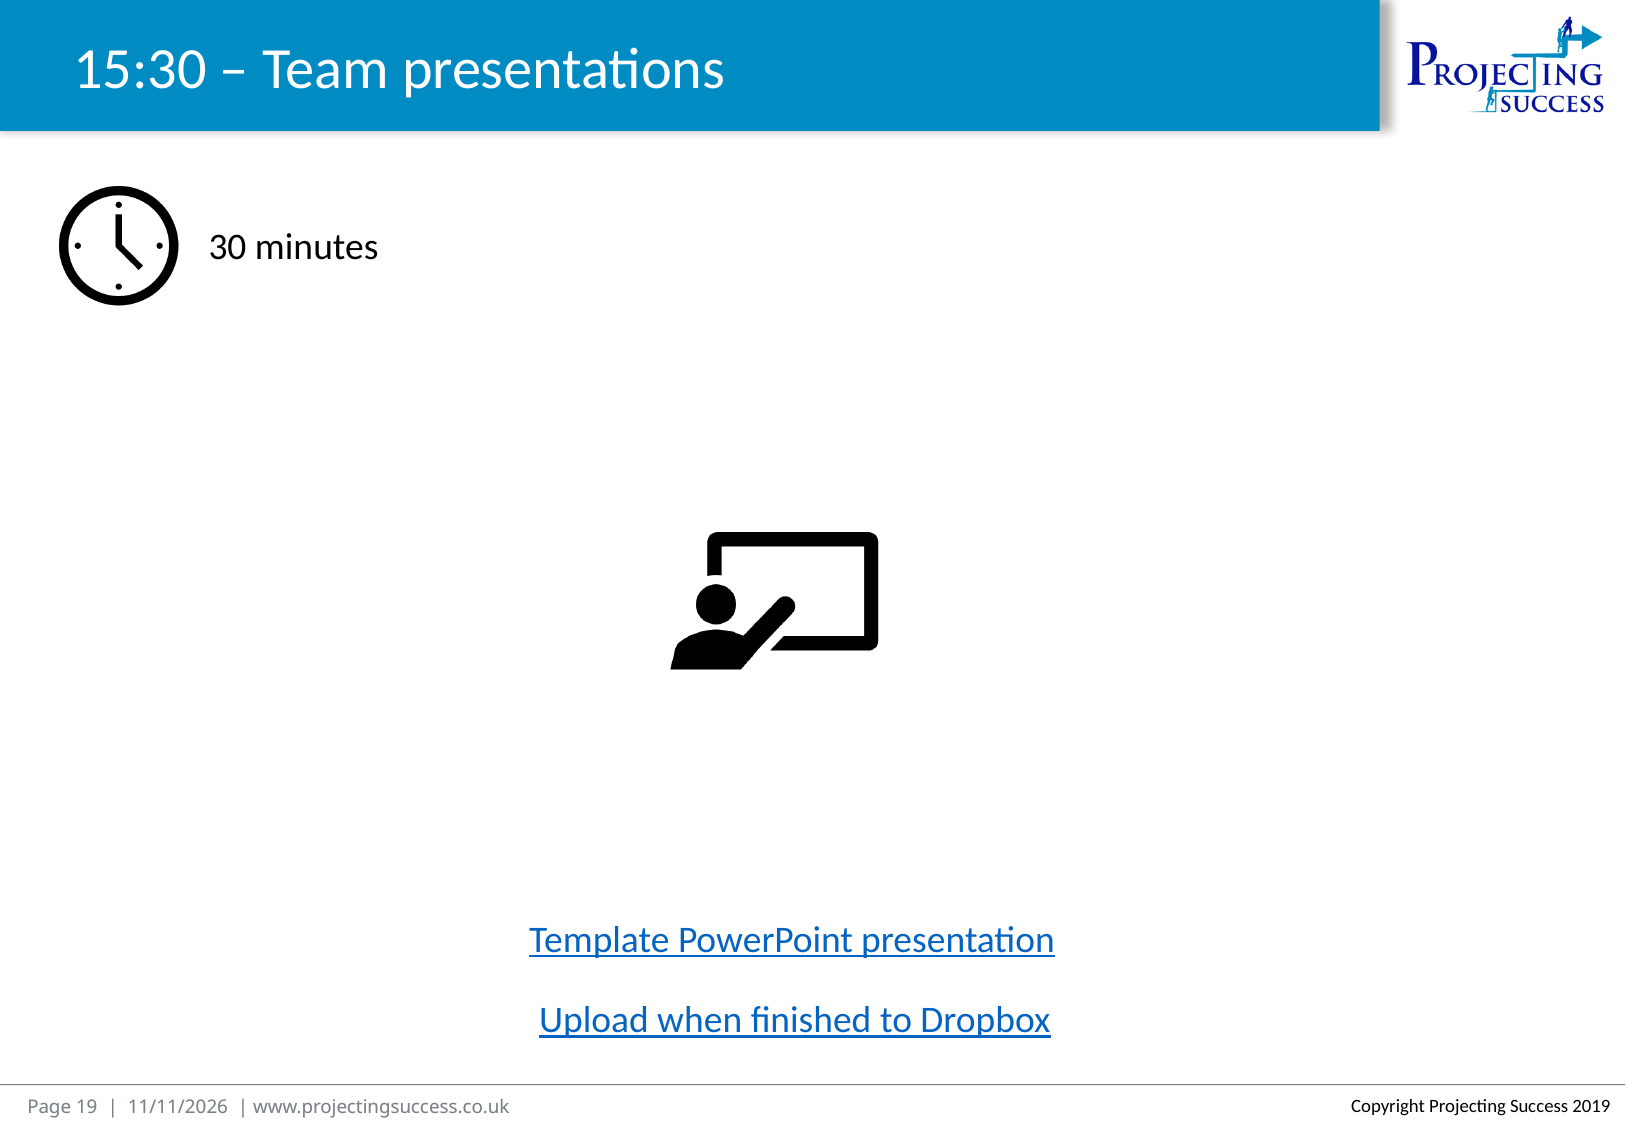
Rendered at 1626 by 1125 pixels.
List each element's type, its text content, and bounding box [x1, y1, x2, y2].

text_box 30 minutes [194, 214, 441, 275]
picture [660, 487, 888, 714]
text_box Template PowerPoint presentation [514, 907, 1082, 967]
text_box Upload when finished to Dropbox [524, 987, 1116, 1048]
picture [1400, 11, 1609, 119]
picture [43, 170, 194, 321]
text_box 15:30 – Team presentations [0, 0, 1381, 132]
